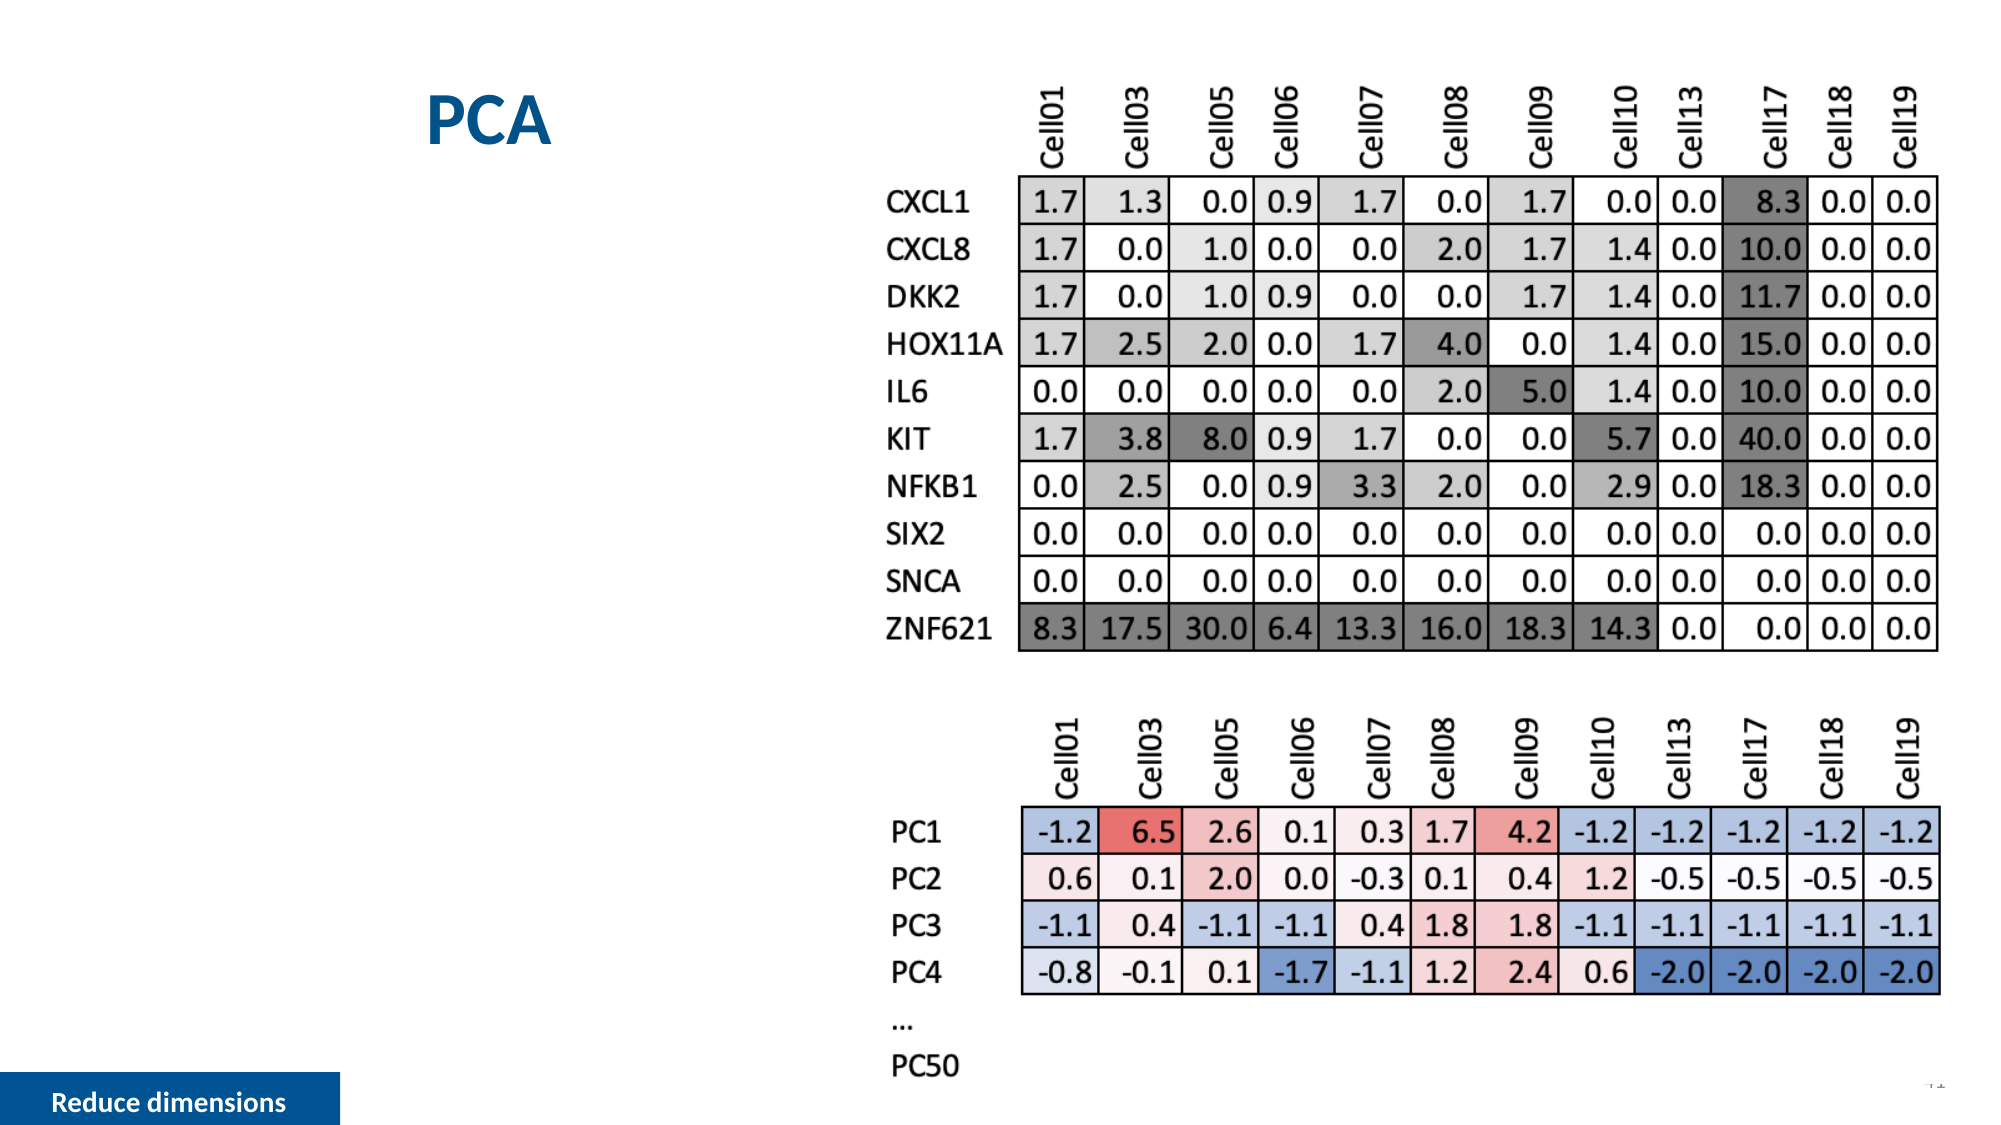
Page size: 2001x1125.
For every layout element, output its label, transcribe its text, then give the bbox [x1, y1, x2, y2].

picture [836, 43, 1966, 673]
title PCA [0, 20, 979, 209]
text_box Reduce dimensions [0, 1072, 341, 1125]
picture [870, 694, 2000, 1084]
